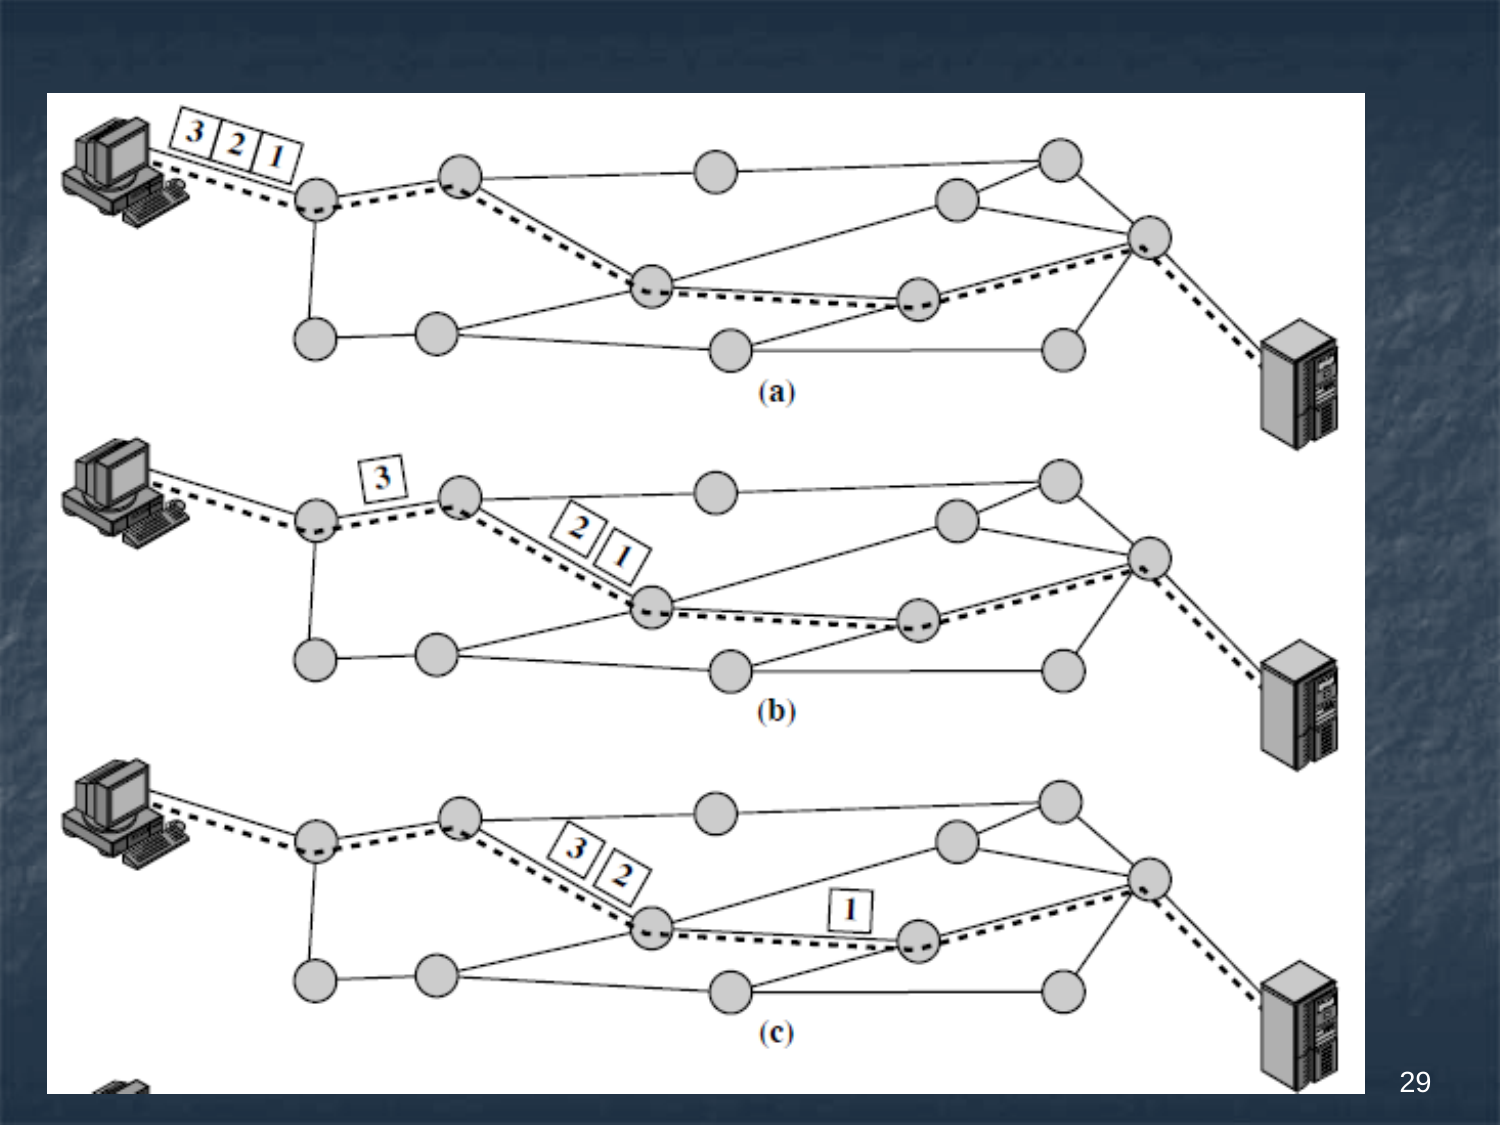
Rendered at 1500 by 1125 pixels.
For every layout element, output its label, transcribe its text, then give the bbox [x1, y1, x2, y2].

slide_number 29 [1096, 1034, 1447, 1106]
picture [47, 93, 1365, 1094]
